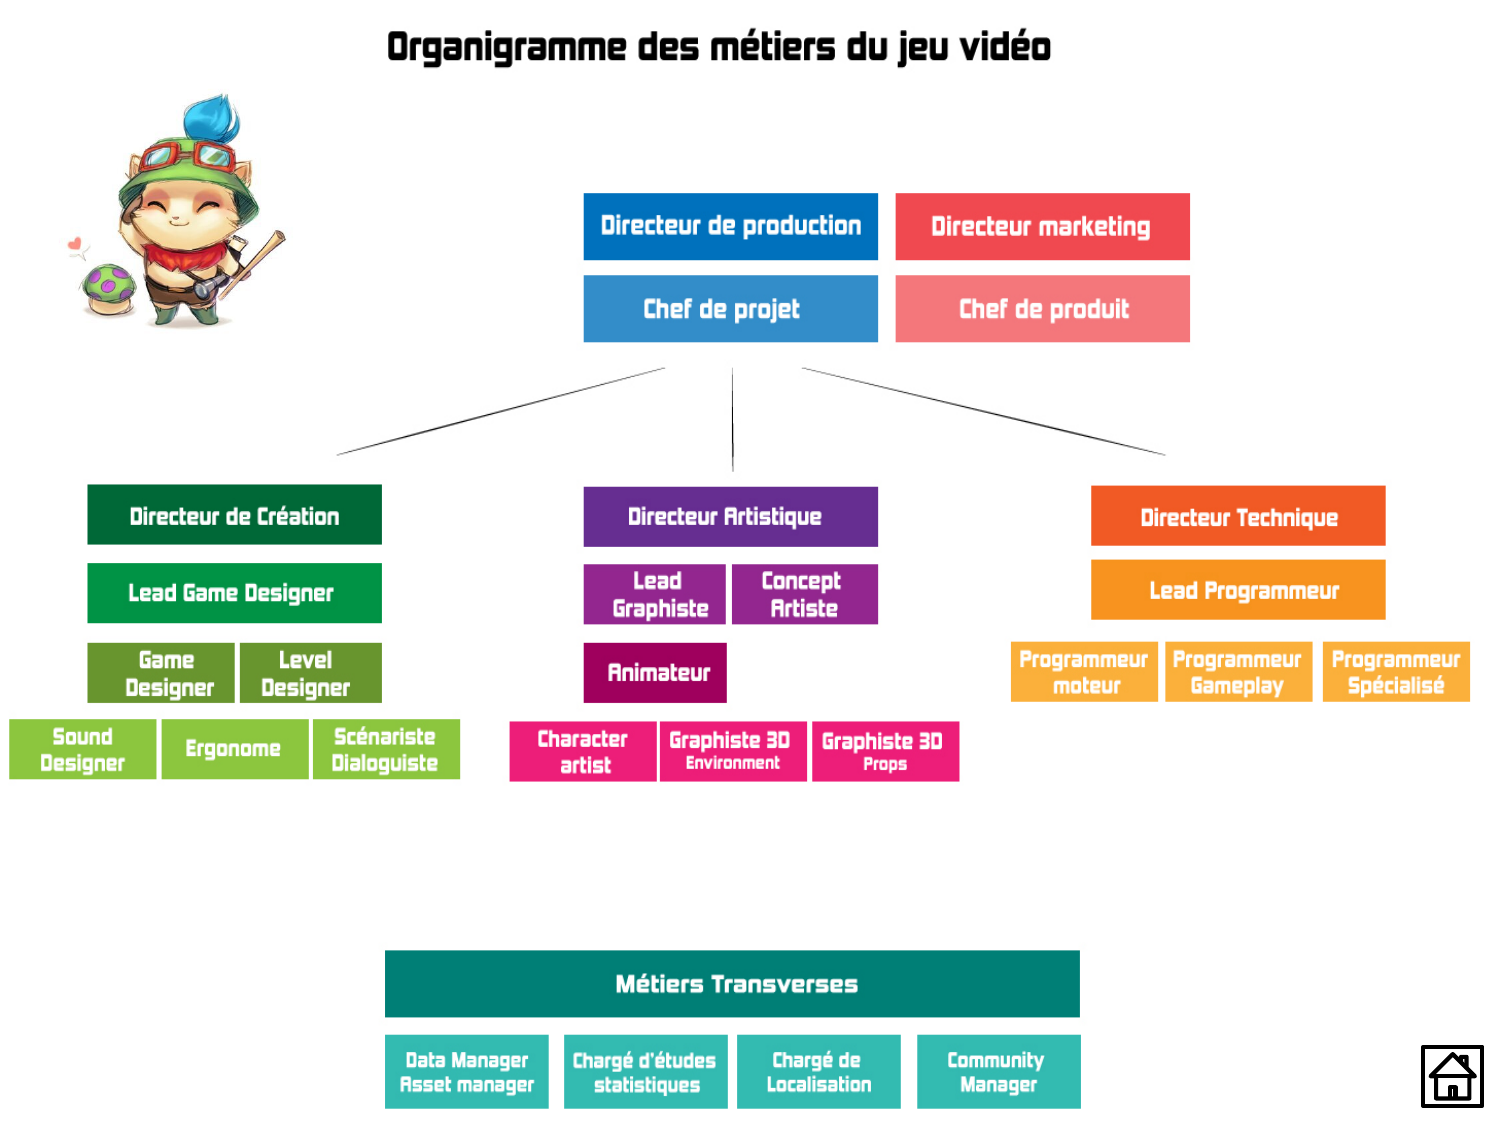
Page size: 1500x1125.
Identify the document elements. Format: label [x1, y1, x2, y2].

picture [0, 0, 1500, 1125]
text_box [1421, 1045, 1484, 1108]
